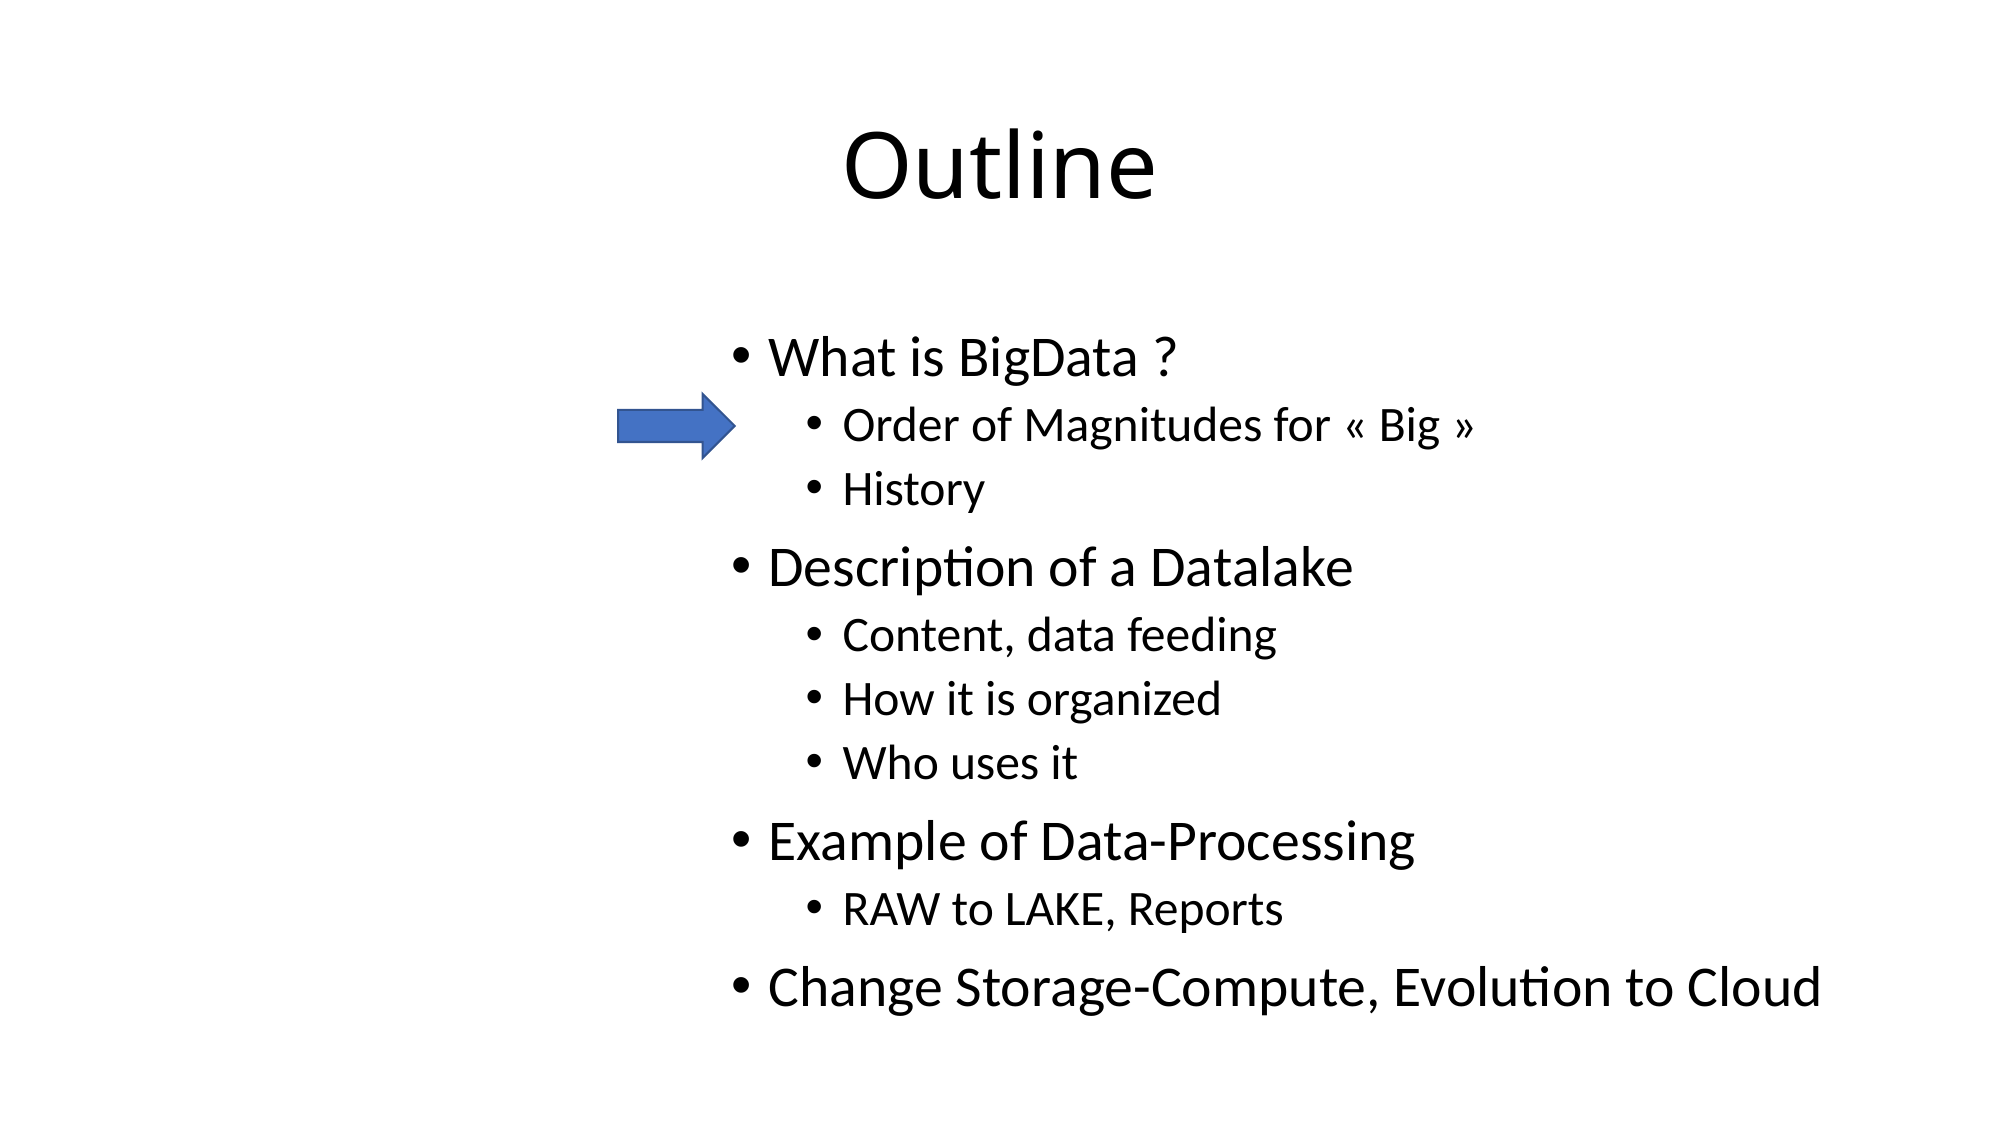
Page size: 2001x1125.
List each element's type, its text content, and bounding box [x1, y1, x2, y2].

text_box [617, 391, 737, 461]
title Outline [137, 59, 1863, 278]
list What is BigData ? Order of Magnitudes for « Big » History Description of a Datalake Content, data feeding How it is organized Who uses it Example of Data-Processing RAW to LAKE, Reports Change Storage-Compute, Evolution to Cloud [716, 319, 1895, 1033]
